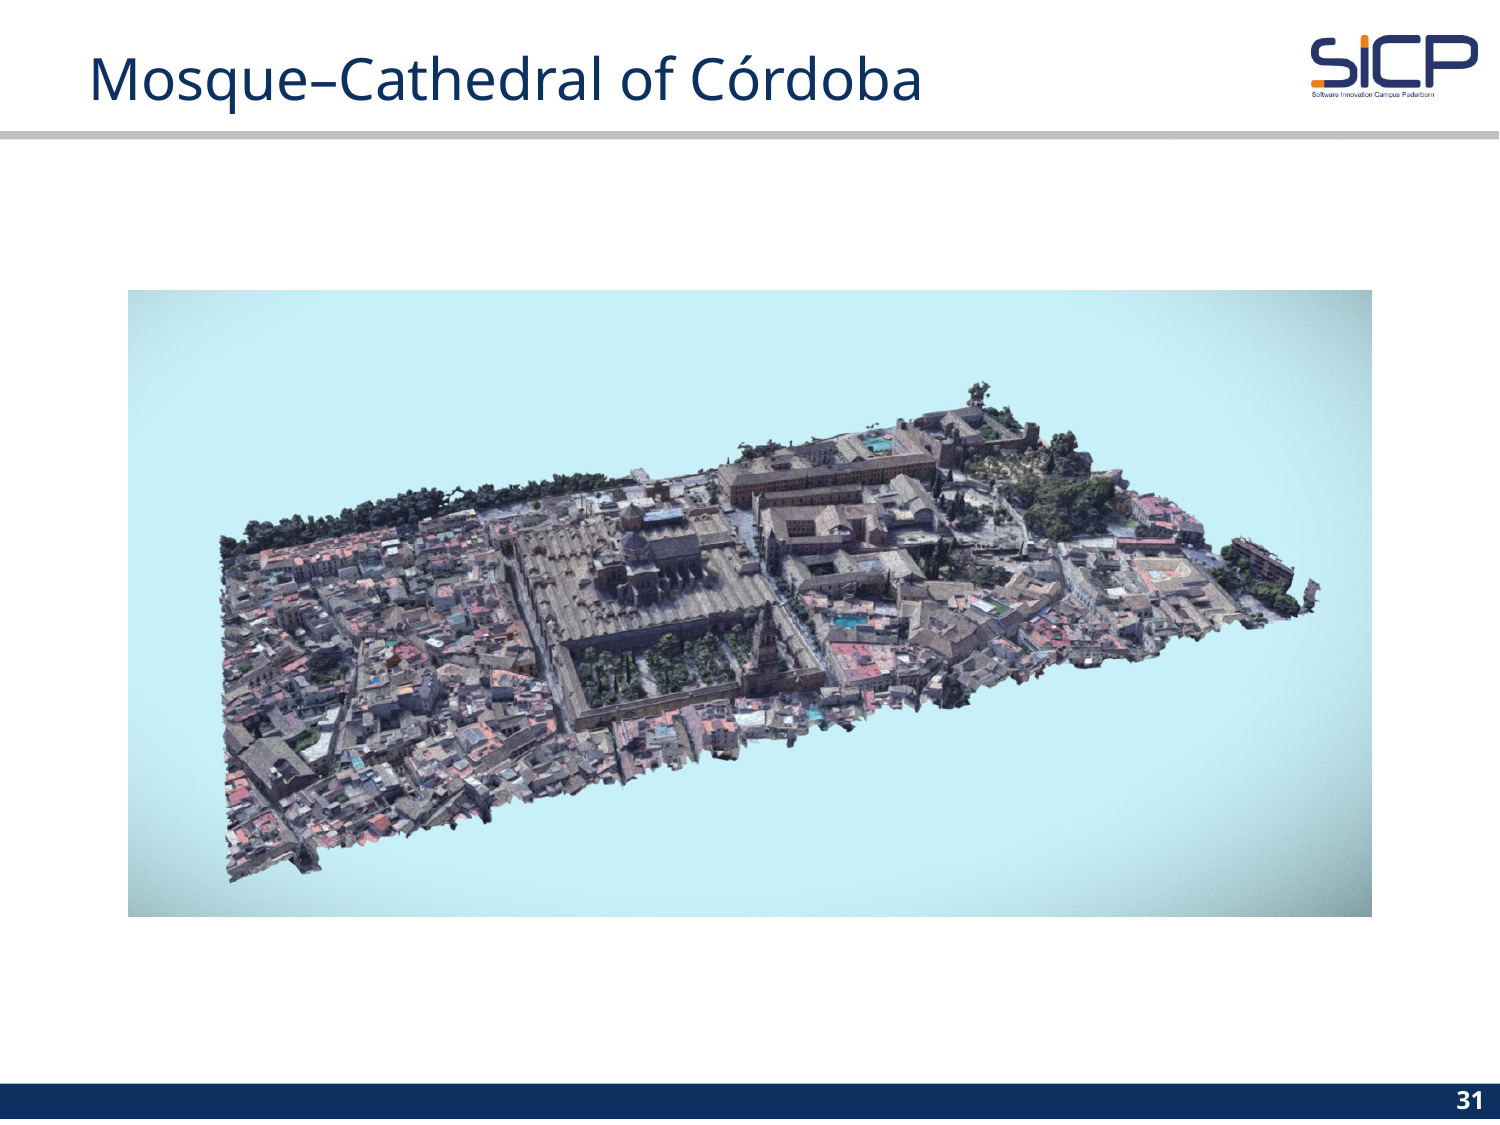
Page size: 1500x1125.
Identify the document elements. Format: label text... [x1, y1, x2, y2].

picture [1311, 35, 1478, 98]
picture [128, 290, 1372, 917]
slide_number 31 [1394, 1083, 1500, 1120]
title Mosque–Cathedral of Córdoba [58, 35, 1161, 118]
